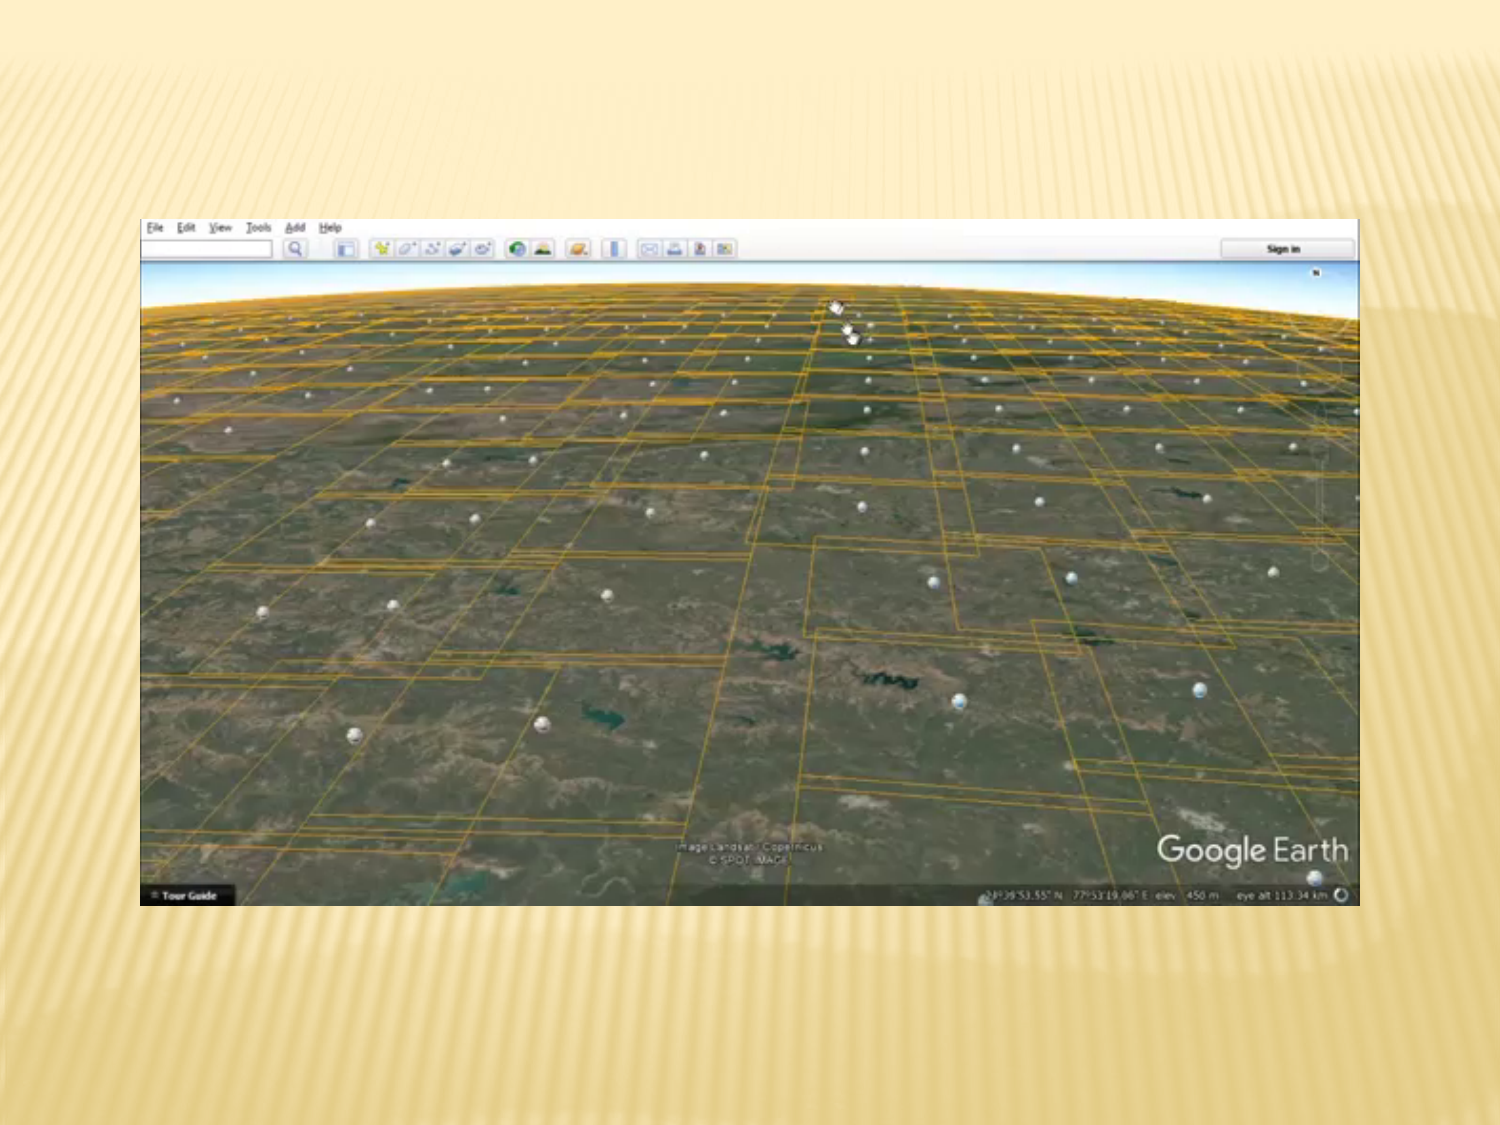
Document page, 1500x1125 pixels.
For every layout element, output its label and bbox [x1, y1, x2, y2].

picture [140, 219, 1360, 906]
